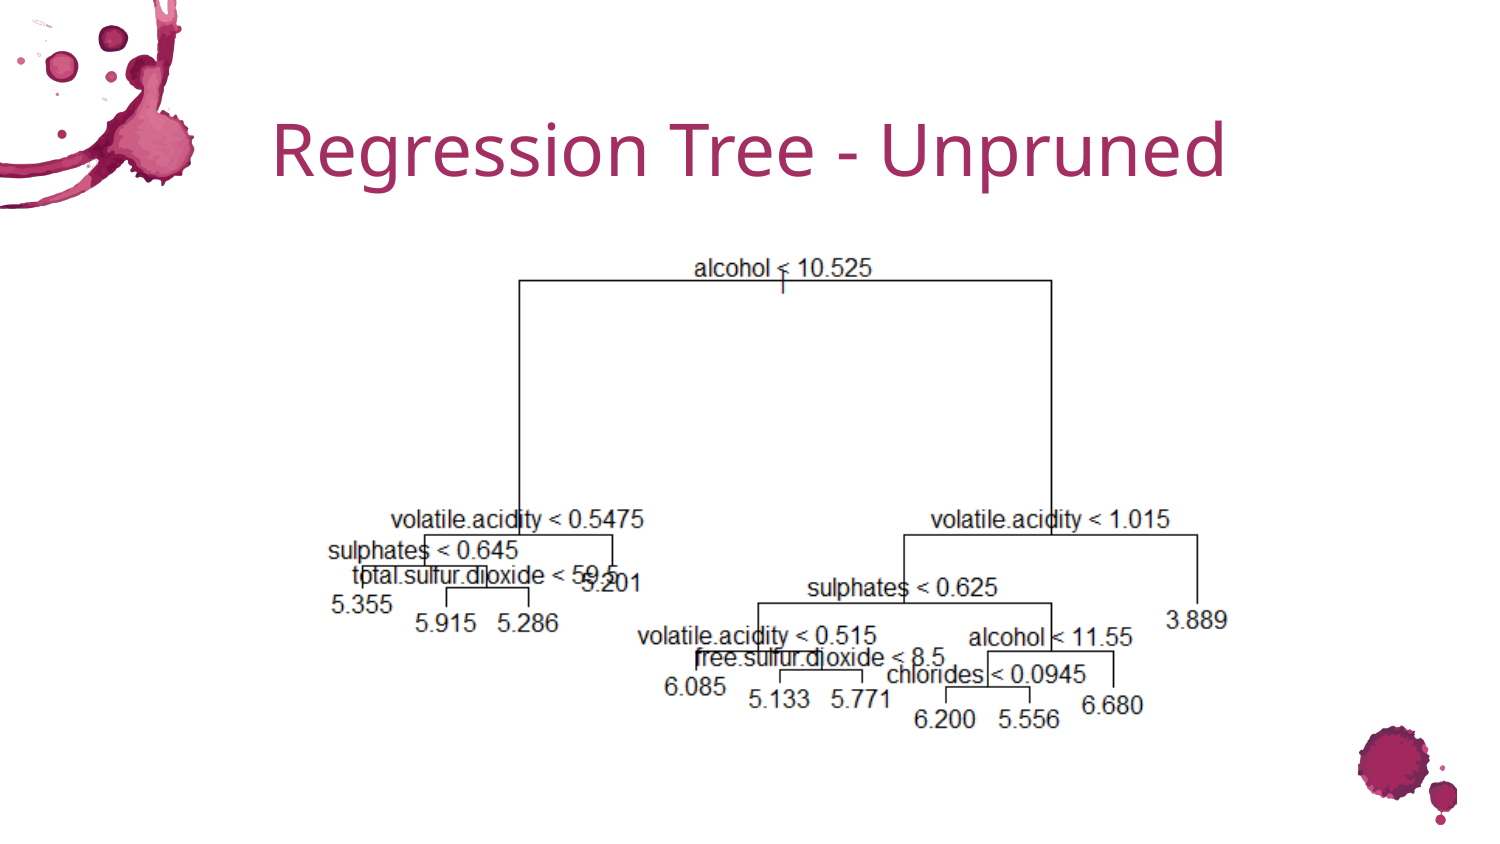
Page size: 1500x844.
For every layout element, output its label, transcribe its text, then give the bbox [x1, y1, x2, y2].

picture [0, 0, 206, 209]
picture [1358, 726, 1457, 825]
picture [207, 200, 1293, 844]
title Regression Tree - Unpruned [181, 88, 1318, 182]
